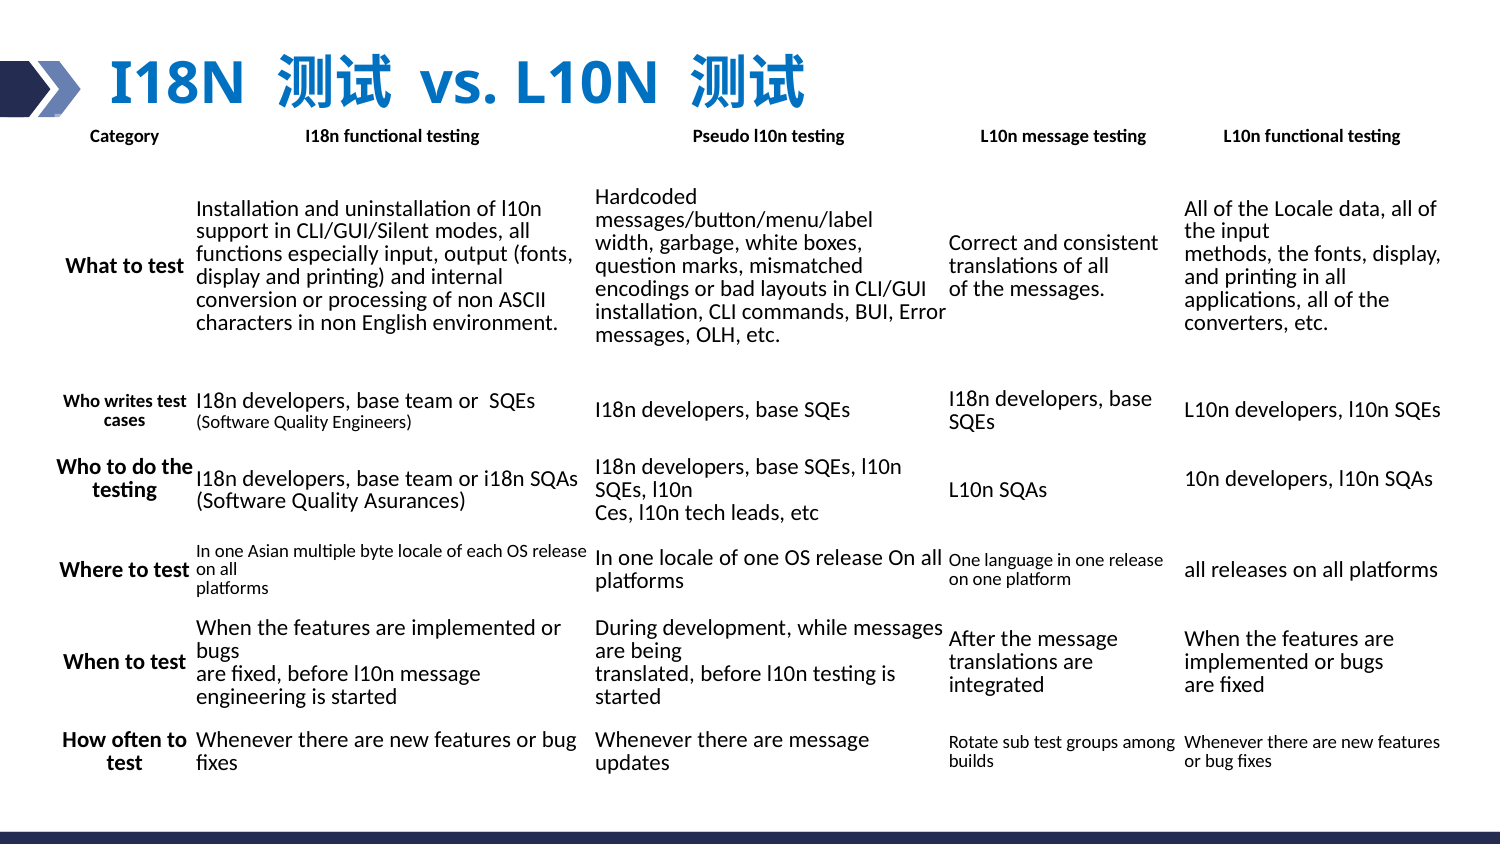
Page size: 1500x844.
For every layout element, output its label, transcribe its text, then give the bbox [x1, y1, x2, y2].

table_cell Who to do the testing [55, 451, 195, 532]
table_header I18n functional testing [195, 114, 594, 162]
table_cell Who writes test cases [55, 373, 195, 451]
table_cell L10n SQAs [948, 451, 1183, 532]
table_cell Rotate sub test groups among builds [948, 718, 1183, 789]
table_cell Installation and uninstallation of l10n support in CLI/GUI/Silent modes, all functions especially input, output (fonts, display and printing) and internal conversion or processing of non ASCII characters in non English environment. [195, 162, 594, 373]
table_cell L10n developers, l10n SQEs [1183, 373, 1445, 451]
table_cell Whenever there are message updates [594, 718, 948, 789]
table_cell 10n developers, l10n SQAs [1183, 451, 1445, 532]
title I18N 测试 vs. L10N 测试 [95, 46, 967, 114]
table_cell I18n developers, base team or SQEs (Software Quality Engineers) [195, 373, 594, 451]
table_cell During development, while messages are being translated, before l10n testing is started [594, 610, 948, 718]
table_header Pseudo l10n testing [594, 114, 948, 162]
table_cell Where to test [55, 532, 195, 610]
table_cell I18n developers, base SQEs [948, 373, 1183, 451]
table_cell One language in one release on one platform [948, 532, 1183, 610]
table_cell Whenever there are new features or bug fixes [1183, 718, 1445, 789]
table_cell In one Asian multiple byte locale of each OS release on all platforms [195, 532, 594, 610]
table_cell When the features are implemented or bugs are fixed, before l10n message engineering is started [195, 610, 594, 718]
table_cell In one locale of one OS release On all platforms [594, 532, 948, 610]
table_cell What to test [55, 162, 195, 373]
table_cell After the message translations are integrated [948, 610, 1183, 718]
table_cell Correct and consistent translations of all of the messages. [948, 162, 1183, 373]
table_cell Whenever there are new features or bug fixes [195, 718, 594, 789]
table_cell When the features are implemented or bugs are fixed [1183, 610, 1445, 718]
table_cell When to test [55, 610, 195, 718]
table_header L10n message testing [948, 114, 1183, 162]
table_cell I18n developers, base SQEs [594, 373, 948, 451]
table_cell I18n developers, base SQEs, l10n SQEs, l10n Ces, l10n tech leads, etc [594, 451, 948, 532]
table_header Category [55, 114, 195, 162]
table_cell All of the Locale data, all of the input methods, the fonts, display, and printing in all applications, all of the converters, etc. [1183, 162, 1445, 373]
table_cell I18n developers, base team or i18n SQAs (Software Quality Asurances) [195, 451, 594, 532]
table_cell Hardcoded messages/button/menu/label width, garbage, white boxes, question marks, mismatched encodings or bad layouts in CLI/GUI installation, CLI commands, BUI, Error messages, OLH, etc. [594, 162, 948, 373]
table_cell all releases on all platforms [1183, 532, 1445, 610]
table_cell How often to test [55, 718, 195, 789]
table_header L10n functional testing [1183, 114, 1445, 162]
